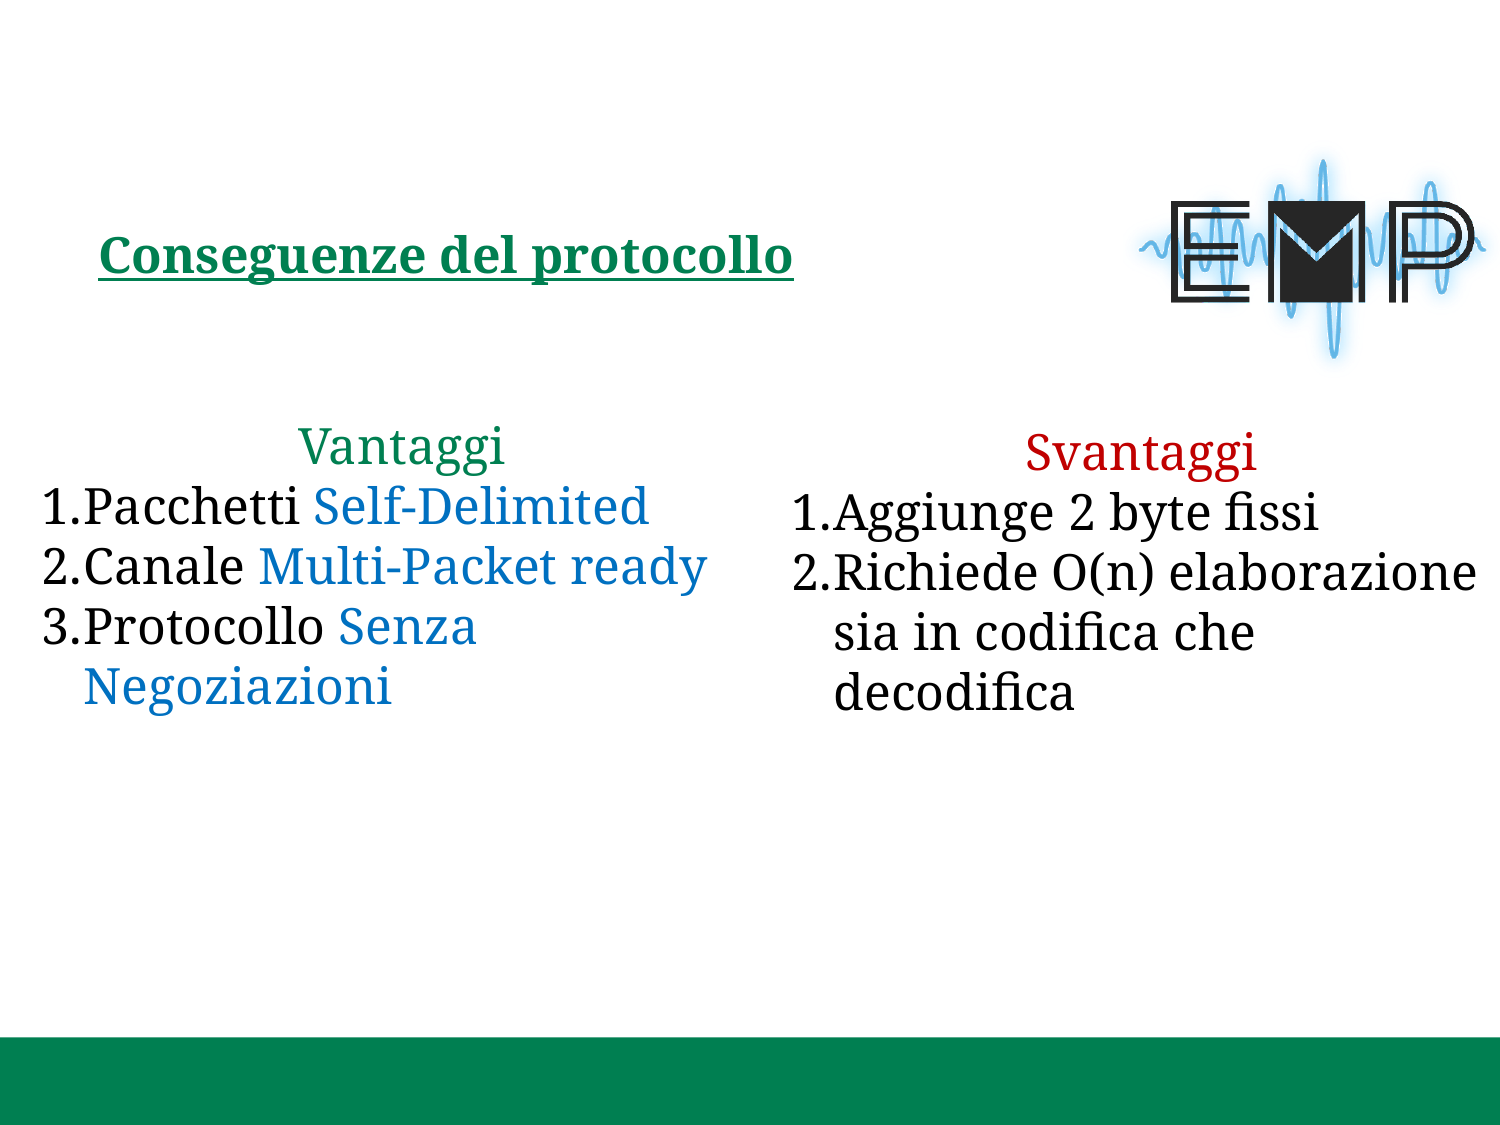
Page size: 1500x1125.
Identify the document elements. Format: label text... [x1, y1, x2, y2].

title Conseguenze del protocollo [83, 215, 1123, 300]
text_box [0, 1037, 1500, 1125]
picture [1123, 140, 1500, 378]
text_box Svantaggi Aggiunge 2 byte fissi Richiede O(n) elaborazione sia in codifica che decodifica [776, 413, 1500, 729]
text_box Vantaggi Pacchetti Self-Delimited Canale Multi-Packet ready Protocollo Senza Negoziazioni [26, 407, 777, 723]
